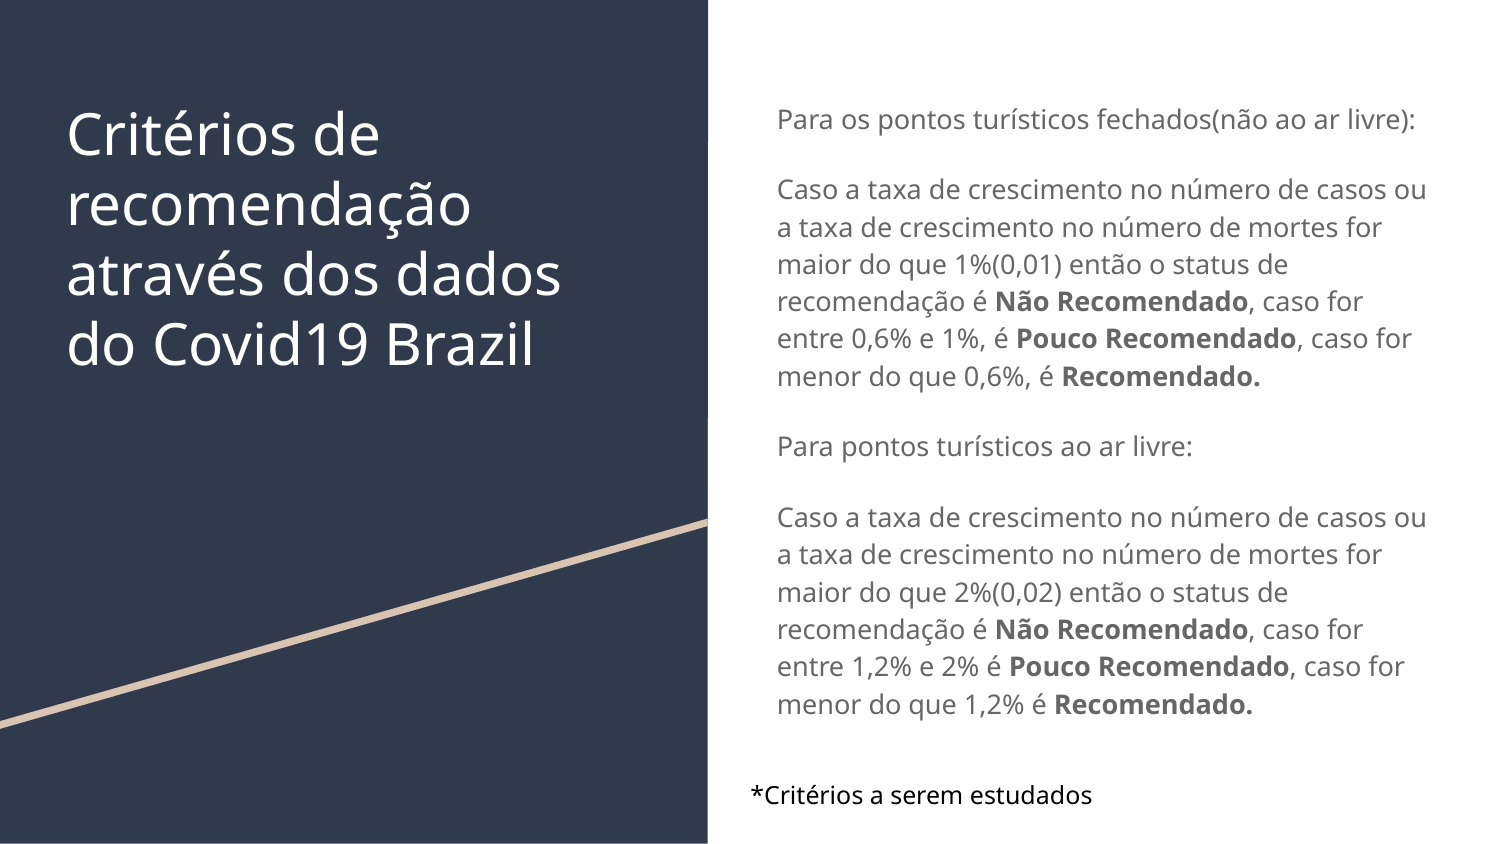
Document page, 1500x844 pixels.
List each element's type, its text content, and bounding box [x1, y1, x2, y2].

list Para os pontos turísticos fechados(não ao ar livre): Caso a taxa de crescimento no número de casos ou a taxa de crescimento no número de mortes for maior do que 1%(0,01) então o status de recomendação é Não Recomendado, caso for entre 0,6% e 1%, é Pouco Recomendado, caso for menor do que 0,6%, é Recomendado. Para pontos turísticos ao ar livre: Caso a taxa de crescimento no número de casos ou a taxa de crescimento no número de mortes for maior do que 2%(0,02) então o status de recomendação é Não Recomendado, caso for entre 1,2% e 2% é Pouco Recomendado, caso for menor do que 1,2% é Recomendado. [761, 82, 1446, 755]
text_box *Critérios a serem estudados [735, 764, 1190, 825]
title Critérios de recomendação através dos dados do Covid19 Brazil [51, 82, 660, 494]
